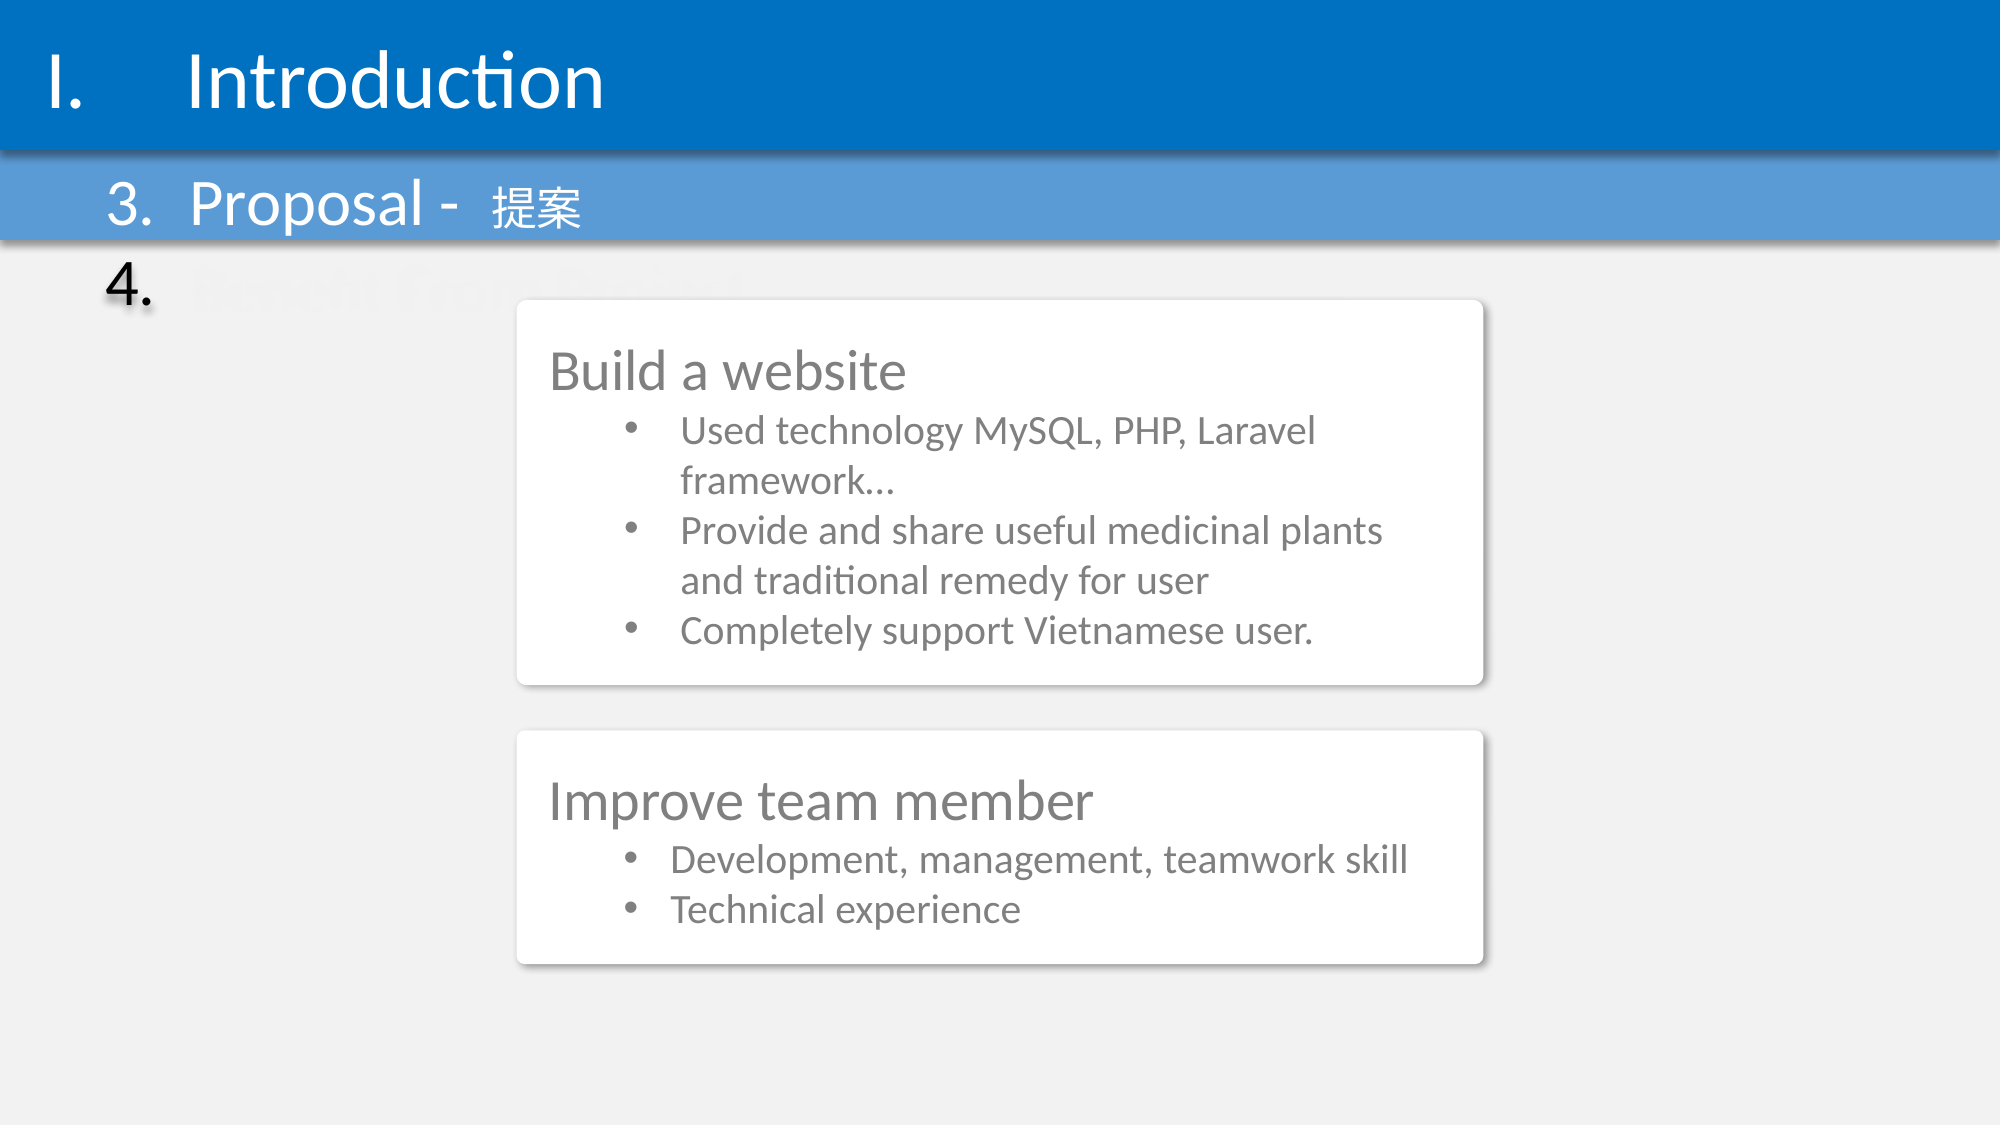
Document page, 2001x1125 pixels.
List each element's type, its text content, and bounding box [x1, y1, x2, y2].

text_box Build a website Used technology MySQL, PHP, Laravel framework… Provide and share useful medicinal plants and traditional remedy for user Completely support Vietnamese user. [515, 298, 1485, 687]
text_box Introduction [0, 0, 2000, 151]
text_box Improve team member Development, management, teamwork skill Technical experience [515, 729, 1485, 966]
text_box Current Situation - 現在状況 The Idea - アイデア Proposal - 提案 Benefit From Project [0, 162, 2000, 241]
